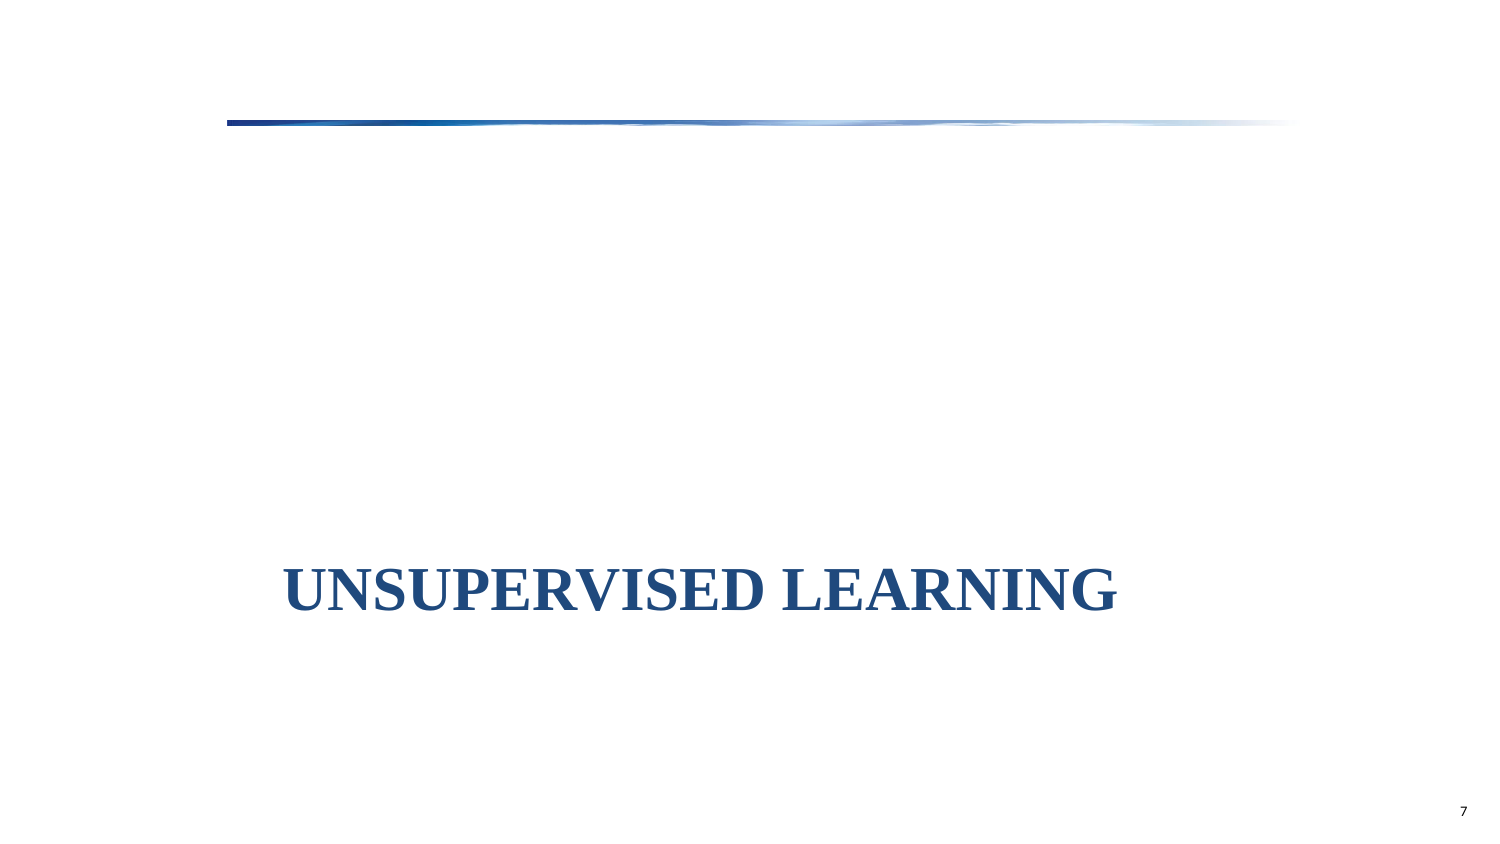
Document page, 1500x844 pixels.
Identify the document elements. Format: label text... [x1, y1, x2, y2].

slide_number 7 [1452, 326, 1476, 823]
picture [227, 120, 1300, 126]
title UNSUPERVISED LEARNING [276, 542, 1233, 710]
